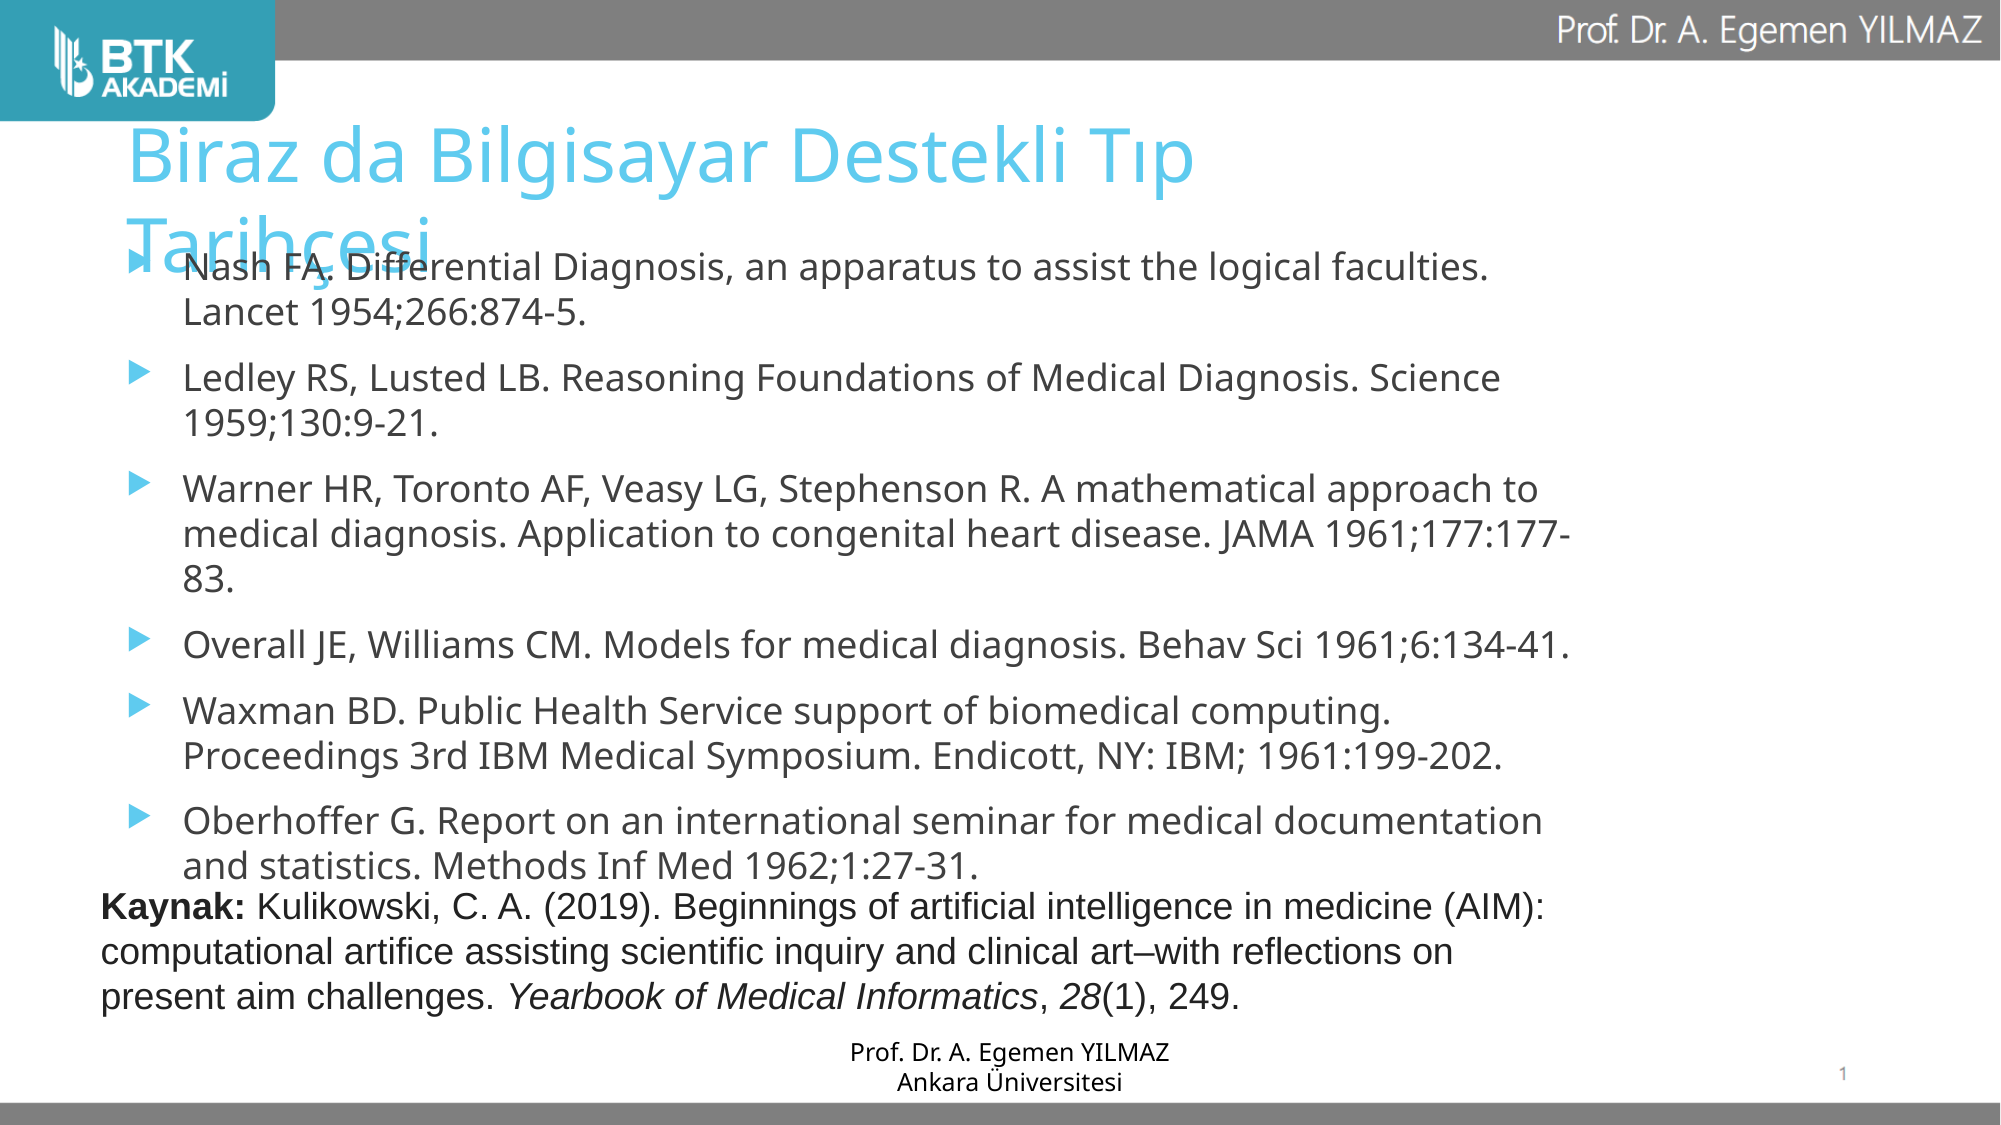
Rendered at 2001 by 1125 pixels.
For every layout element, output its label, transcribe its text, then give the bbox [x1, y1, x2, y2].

picture [0, 0, 2001, 1125]
list Nash FA. Differential Diagnosis, an apparatus to assist the logical faculties. Lancet 1954;266:874-5. Ledley RS, Lusted LB. Reasoning Foundations of Medical Diagnosis. Science 1959;130:9-21. Warner HR, Toronto AF, Veasy LG, Stephenson R. A mathematical approach to medical diagnosis. Application to congenital heart disease. JAMA 1961;177:177-83. Overall JE, Williams CM. Models for medical diagnosis. Behav Sci 1961;6:134-41. Waxman BD. Public Health Service support of biomedical computing. Proceedings 3rd IBM Medical Symposium. Endicott, NY: IBM; 1961:199-202. Oberhoffer G. Report on an international seminar for medical documentation and statistics. Methods Inf Med 1962;1:27-31. [111, 235, 1621, 1065]
title Biraz da Bilgisayar Destekli Tıp Tarihçesi [111, 99, 1522, 235]
text_box Prof. Dr. A. Egemen YILMAZ Ankara Üniversitesi [835, 1029, 1186, 1104]
text_box Kaynak: Kulikowski, C. A. (2019). Beginnings of artificial intelligence in medicine (AIM): computational artifice assisting scientific inquiry and clinical art–with reflections on present aim challenges. Yearbook of Medical Informatics, 28(1), 249. [85, 874, 1603, 1025]
